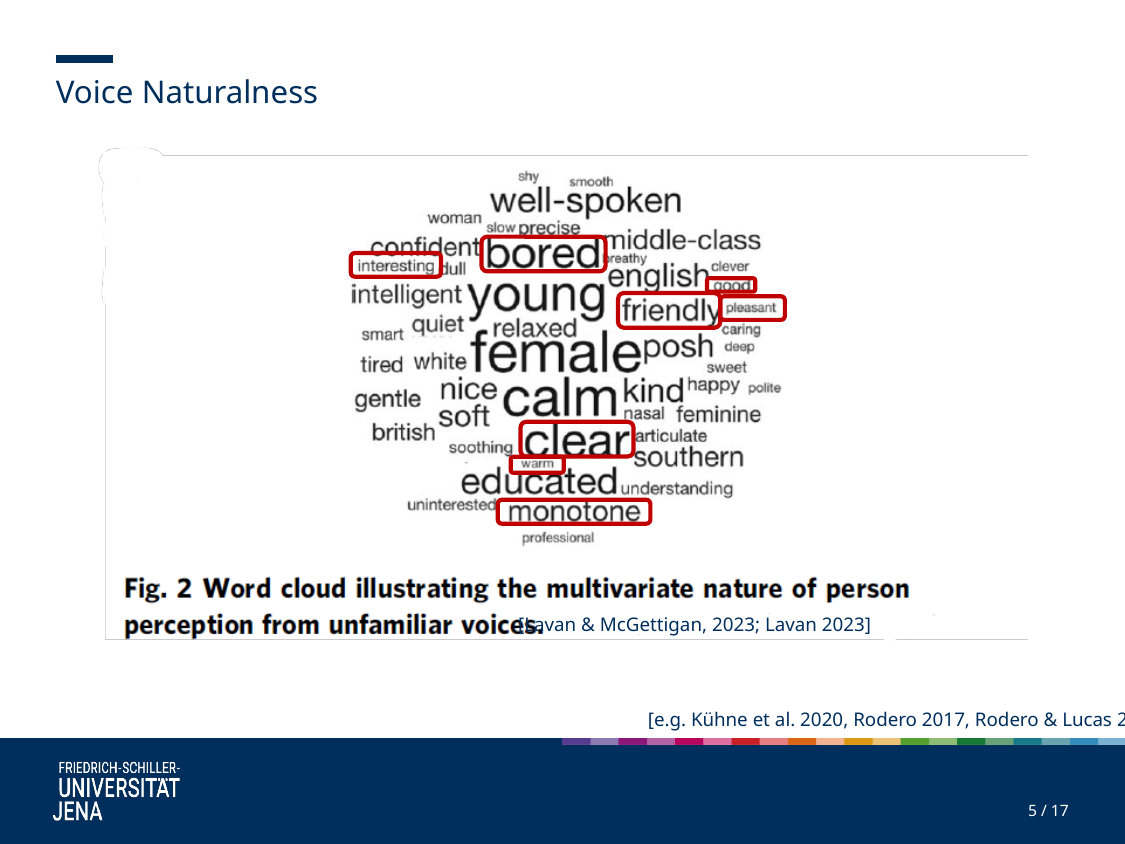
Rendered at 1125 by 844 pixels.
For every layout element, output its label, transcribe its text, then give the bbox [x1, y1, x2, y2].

picture [97, 146, 1028, 641]
text_box [e.g. Kühne et al. 2020, Rodero 2017, Rodero & Lucas 2023] [633, 700, 1125, 738]
picture [51, 755, 181, 827]
picture [562, 738, 1125, 745]
text_box Voice Naturalness [54, 70, 1054, 119]
